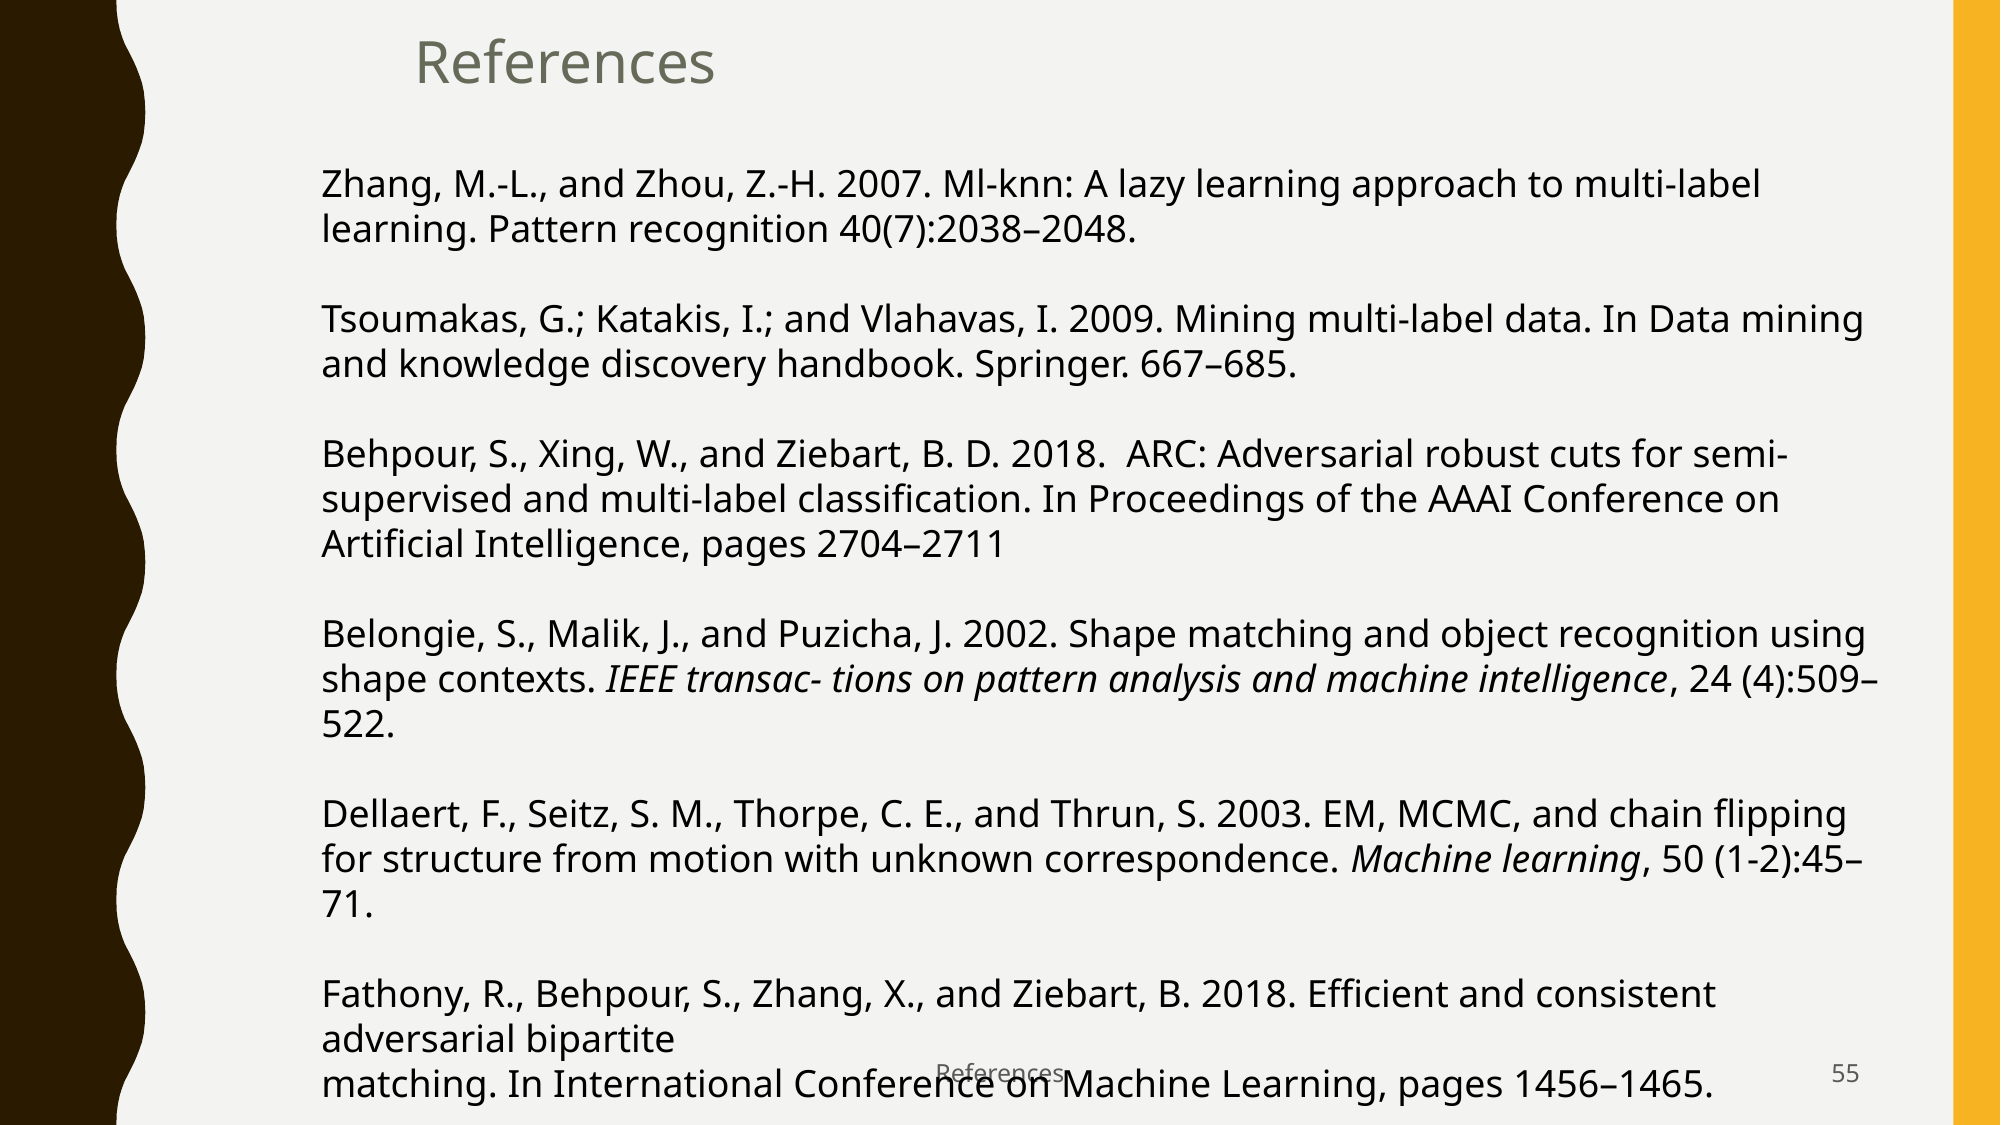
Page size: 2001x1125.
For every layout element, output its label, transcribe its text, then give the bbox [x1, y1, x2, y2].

text_box References [399, 17, 1657, 103]
footer References [662, 1045, 1338, 1103]
text_box Zhang, M.-L., and Zhou, Z.-H. 2007. Ml-knn: A lazy learning approach to multi-label learning. Pattern recognition 40(7):2038–2048. Tsoumakas, G.; Katakis, I.; and Vlahavas, I. 2009. Mining multi-label data. In Data mining and knowledge discovery handbook. Springer. 667–685. Behpour, S., Xing, W., and Ziebart, B. D. 2018. ARC: Adversarial robust cuts for semi-supervised and multi-label classification. In Proceedings of the AAAI Conference on Artificial Intelligence, pages 2704–2711 Belongie, S., Malik, J., and Puzicha, J. 2002. Shape matching and object recognition using shape contexts. IEEE transac- tions on pattern analysis and machine intelligence, 24 (4):509–522. Dellaert, F., Seitz, S. M., Thorpe, C. E., and Thrun, S. 2003. EM, MCMC, and chain flipping for structure from motion with unknown correspondence. Machine learning, 50 (1-2):45–71. Fathony, R., Behpour, S., Zhang, X., and Ziebart, B. 2018. Efficient and consistent adversarial bipartite matching. In International Conference on Machine Learning, pages 1456–1465. [306, 152, 1924, 1125]
